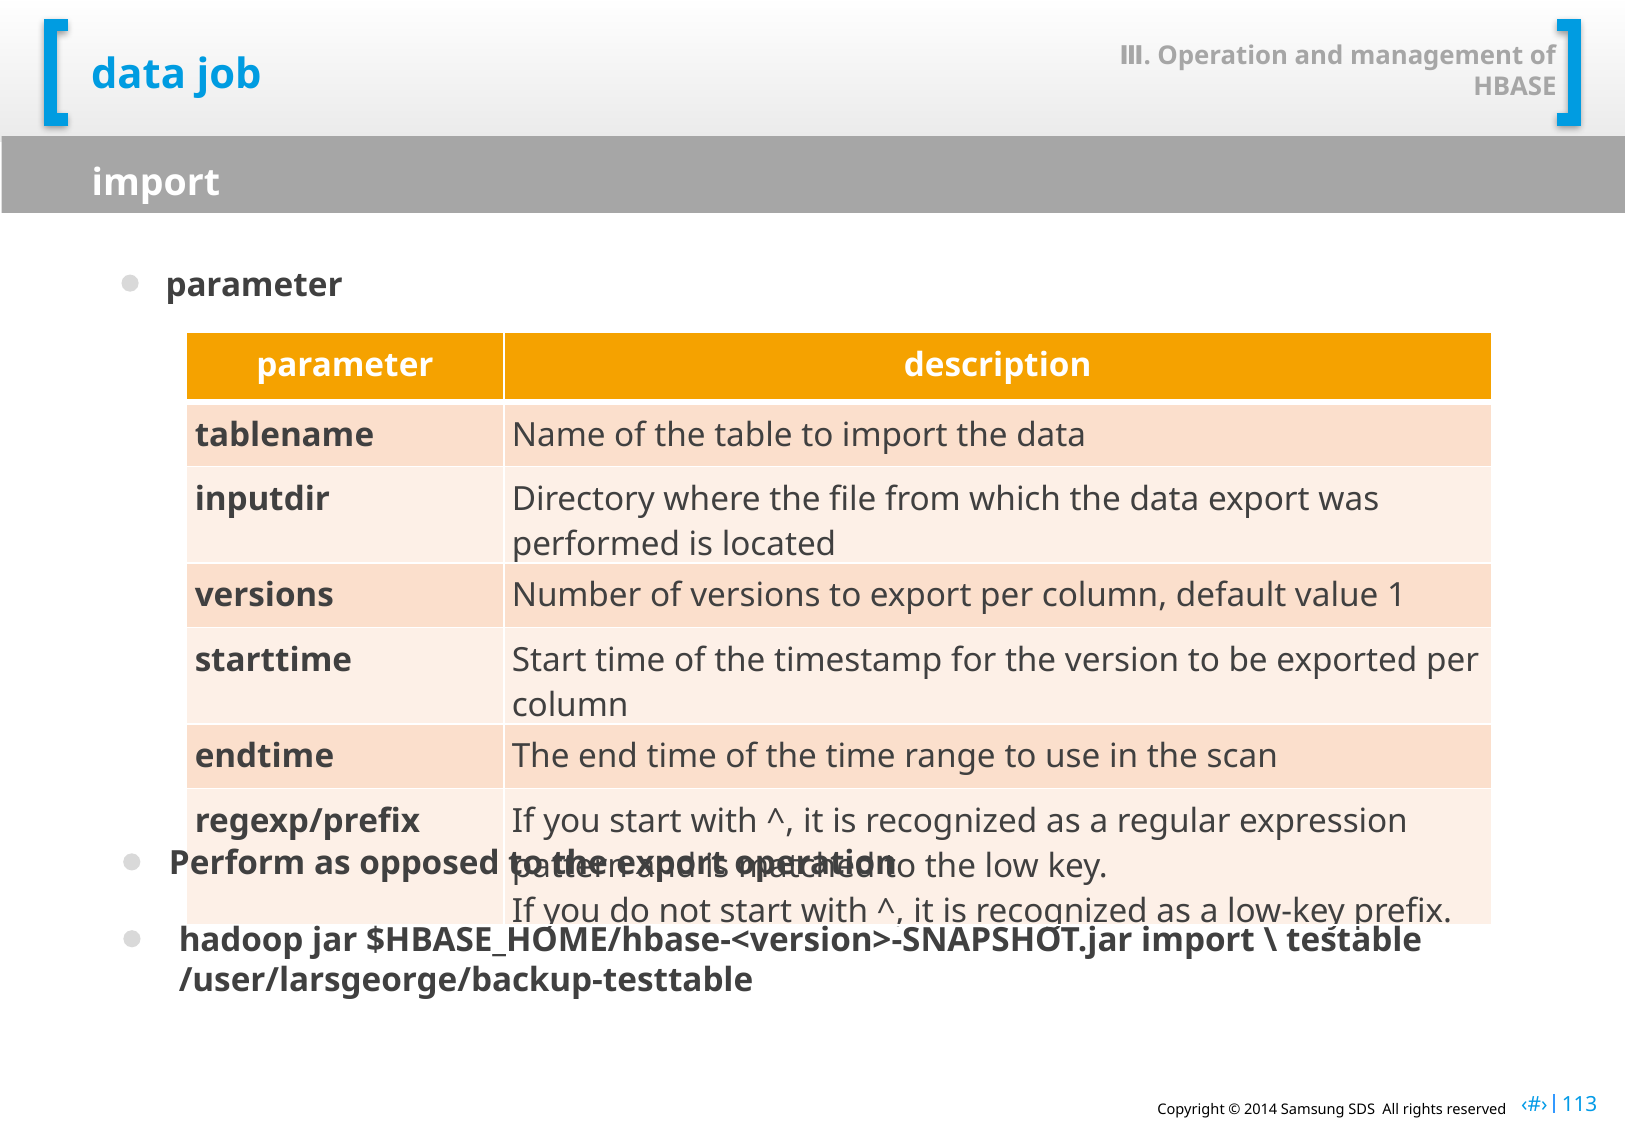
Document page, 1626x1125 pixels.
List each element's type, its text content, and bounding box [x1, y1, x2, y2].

table_cell Number of versions to export per column, default value 1 [505, 564, 1491, 627]
table_cell regexp/prefix [187, 899, 503, 909]
table_cell starttime [187, 628, 503, 723]
text_box Ⅲ. Operation and management of HBASE [1034, 30, 1572, 108]
table_cell inputdir [187, 467, 503, 562]
table_cell versions [187, 564, 503, 627]
table_cell Name of the table to import the data [505, 405, 1491, 466]
table_header parameter [187, 333, 503, 399]
table_header description [505, 333, 1491, 399]
table_cell Start time of the timestamp for the version to be exported per column [505, 628, 1491, 723]
table_cell endtime [187, 725, 503, 788]
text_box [122, 833, 909, 890]
text_box [0, 134, 1625, 215]
table_cell regexp/prefix [187, 789, 503, 832]
list import [91, 144, 1586, 218]
table_cell The end time of the time range to use in the scan [505, 725, 1491, 788]
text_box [121, 255, 352, 312]
table_cell tablename [187, 405, 503, 466]
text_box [123, 910, 1445, 1008]
title data job [90, 33, 1439, 111]
table_cell Directory where the file from which the data export was performed is located [505, 467, 1491, 562]
table_cell If you start with ^, it is recognized as a regular expression pattern and is matched to the low key. If you do not start with ^, it is recognized as a low-key prefix. [505, 789, 1491, 924]
